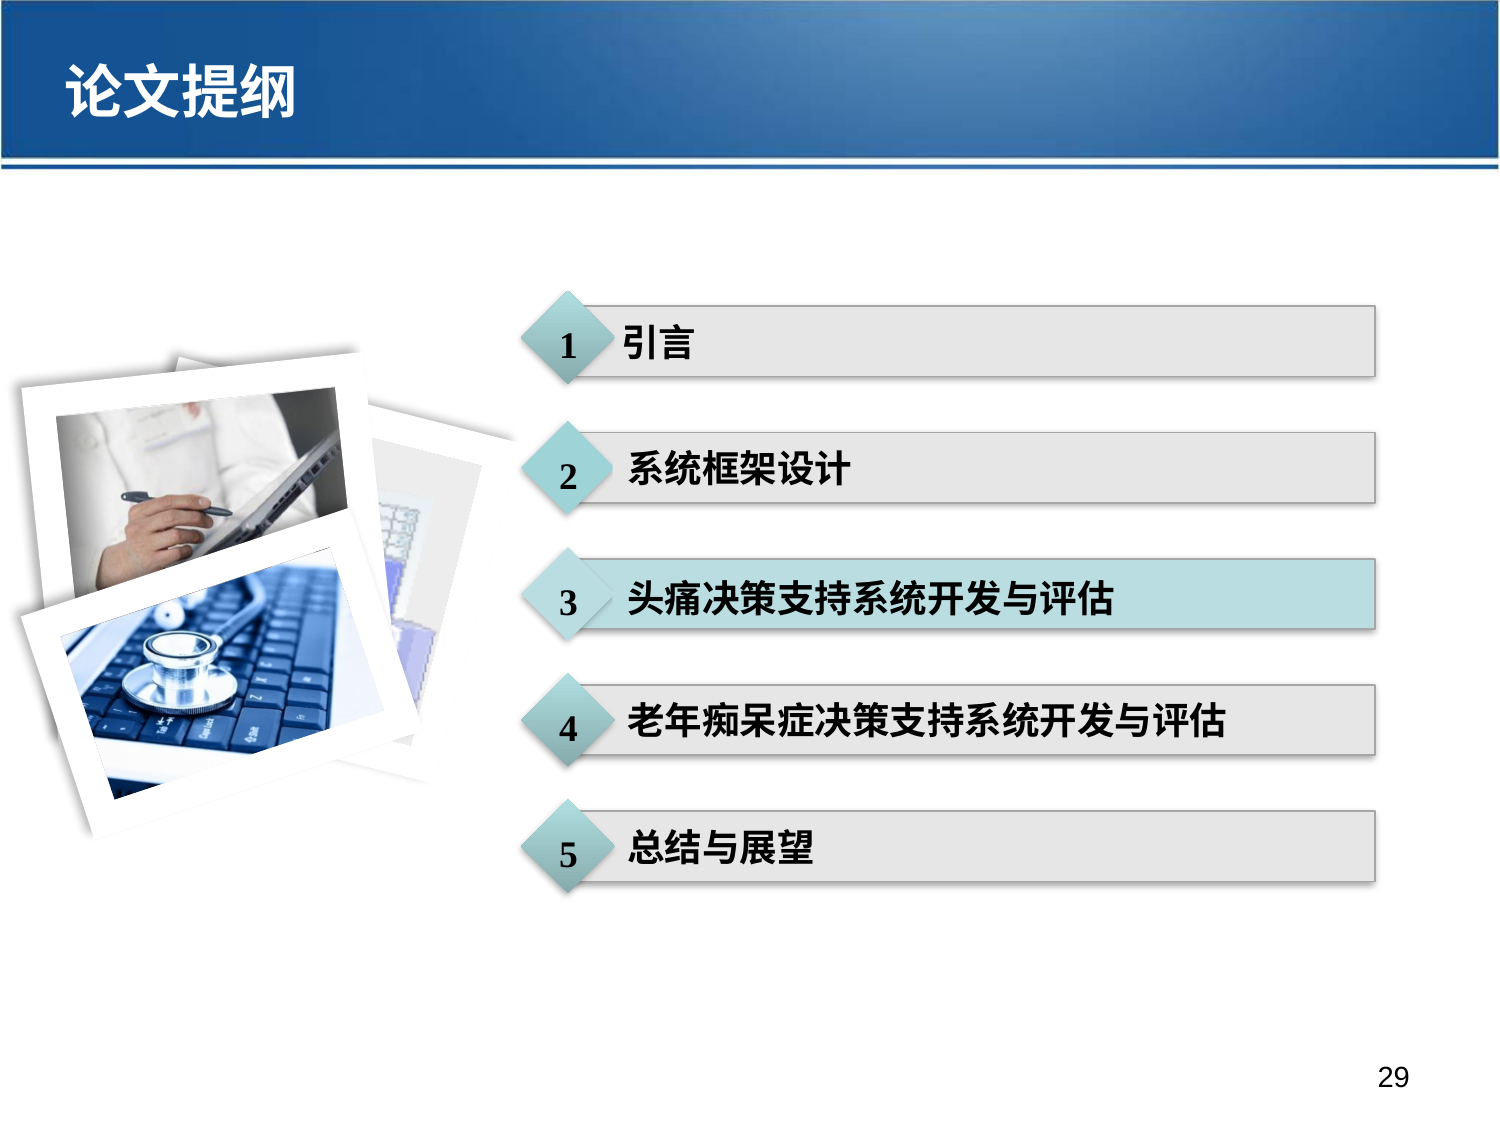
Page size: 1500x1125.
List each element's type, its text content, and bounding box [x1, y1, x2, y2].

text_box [520, 799, 1376, 894]
slide_number 29 [1074, 1051, 1426, 1125]
text_box 1 [521, 290, 615, 385]
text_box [520, 420, 1376, 515]
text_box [520, 546, 1376, 642]
text_box [585, 305, 1376, 377]
picture [0, 0, 1500, 1125]
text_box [520, 672, 1376, 768]
text_box 论文提纲 [49, 47, 1329, 133]
text_box 引言 [606, 311, 712, 371]
